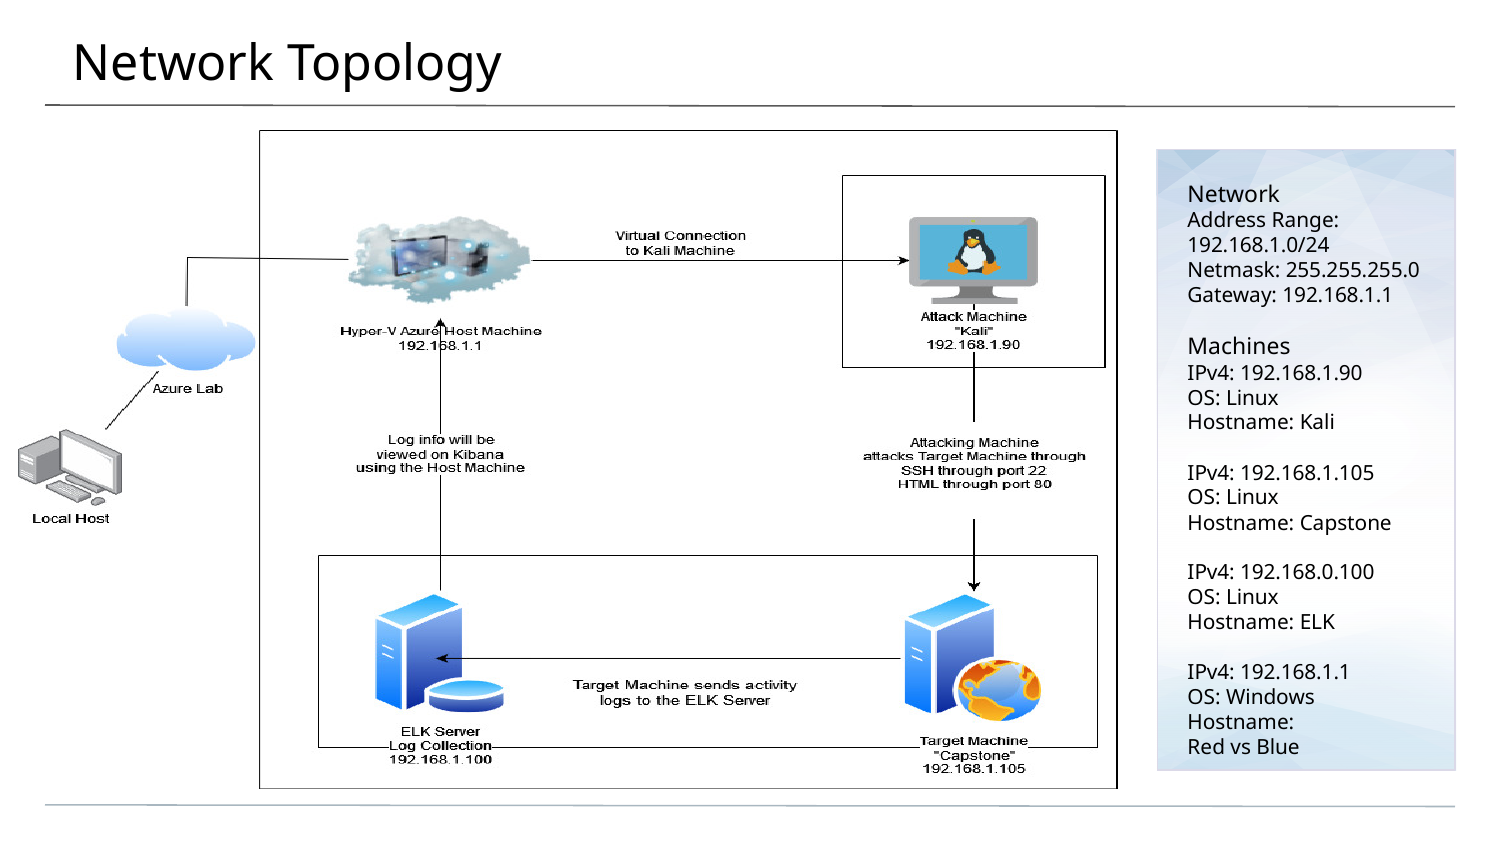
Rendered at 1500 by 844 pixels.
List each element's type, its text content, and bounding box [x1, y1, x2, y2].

subtitle Network Address Range: 192.168.1.0/24 Netmask: 255.255.255.0 Gateway: 192.168.1.1 Machines IPv4: 192.168.1.90 OS: Linux Hostname: Kali IPv4: 192.168.1.105 OS: Linux Hostname: Capstone IPv4: 192.168.0.100 OS: Linux Hostname: ELK IPv4: 192.168.1.1 OS: Windows Hostname: Red vs Blue [1157, 149, 1456, 771]
title Network Topology [0, 0, 1097, 88]
picture [18, 130, 1119, 789]
